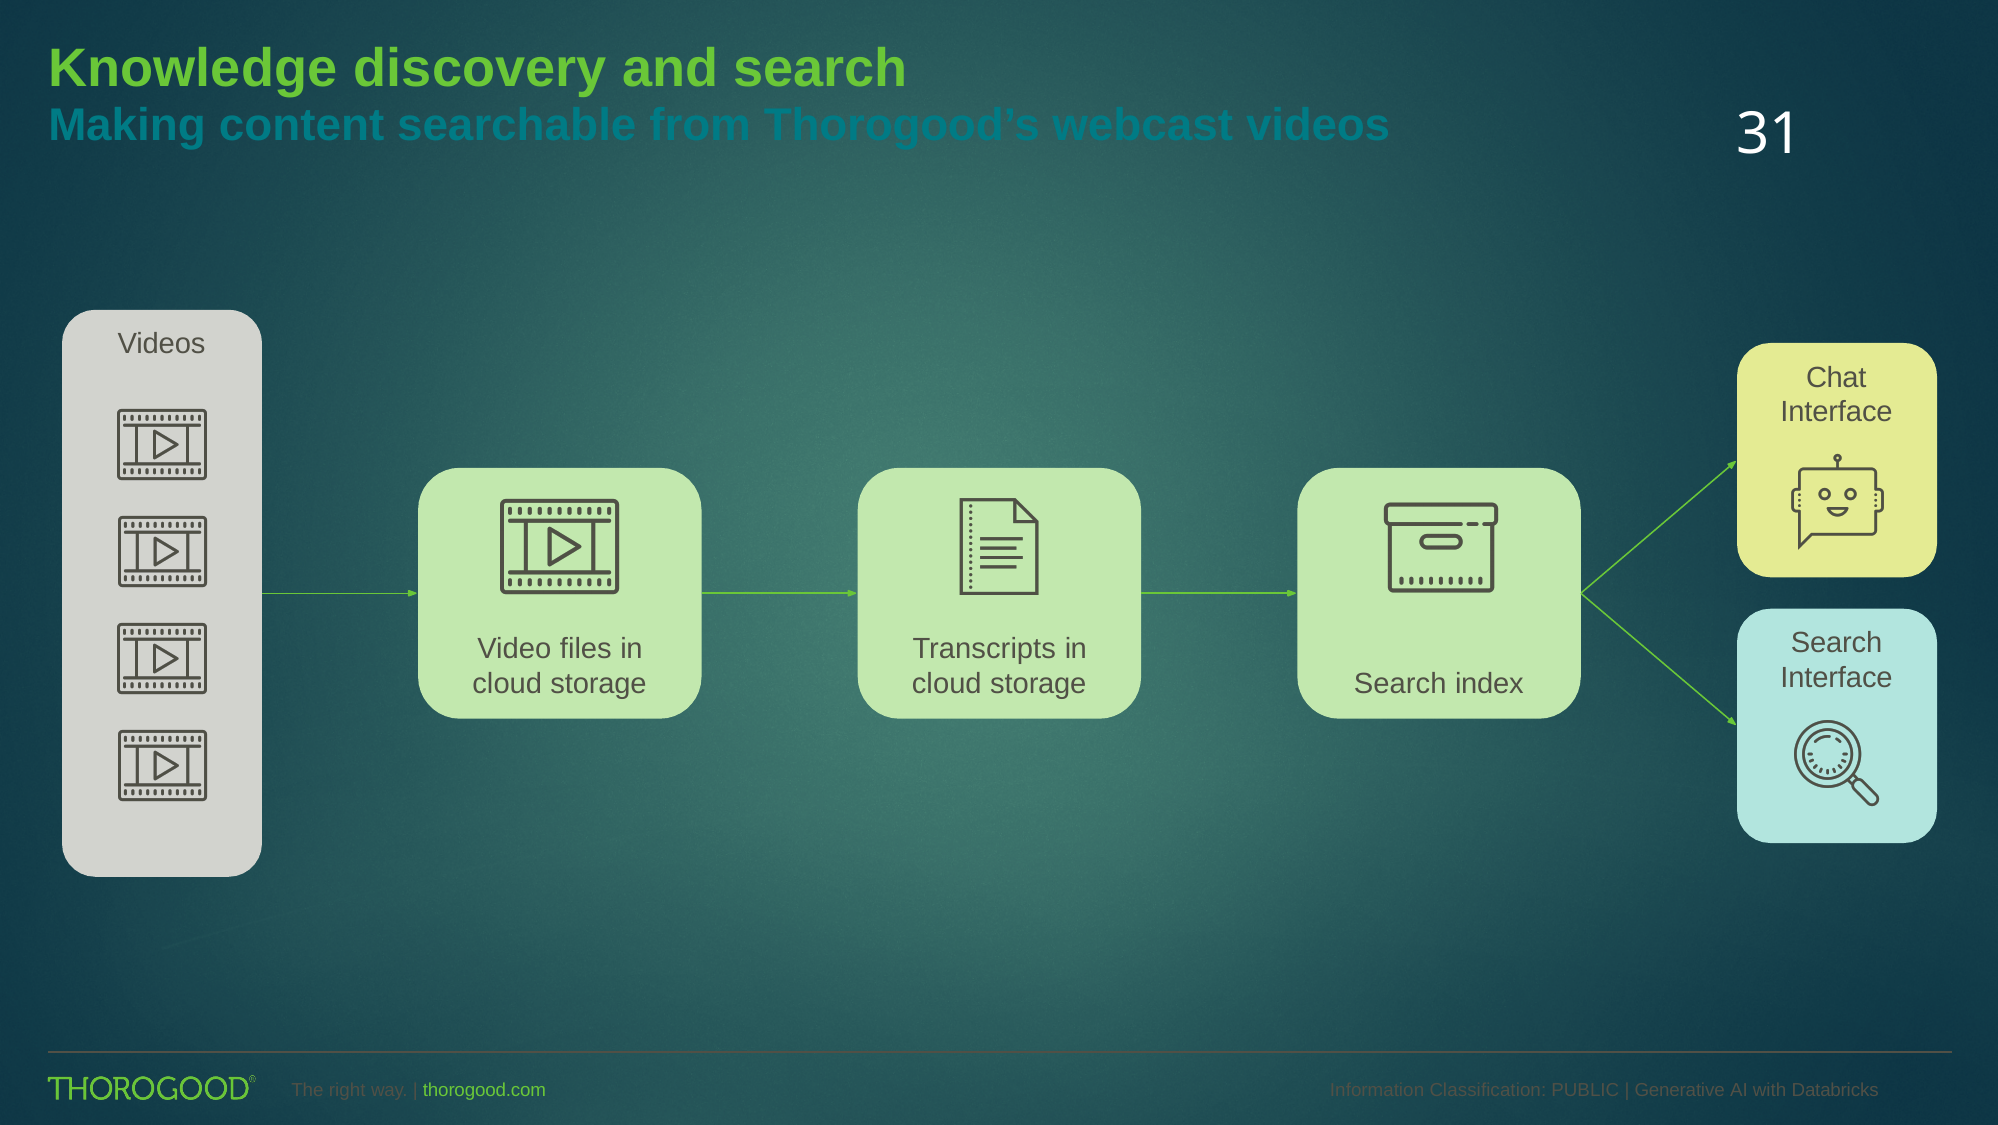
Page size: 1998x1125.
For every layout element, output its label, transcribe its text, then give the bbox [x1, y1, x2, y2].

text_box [1146, 447, 1892, 481]
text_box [936, 467, 1582, 720]
text_box The right way. | thorogood.com [289, 1077, 551, 1100]
text_box Videos [115, 322, 209, 360]
picture [46, 1075, 258, 1100]
text_box Information Classification: PUBLIC | Generative AI with Databricks [1327, 1077, 1881, 1100]
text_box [114, 396, 1142, 813]
title Knowledge discovery and search Making content searchable from Thorogood’s webcast videos [46, 32, 1396, 223]
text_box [1579, 592, 1881, 807]
text_box [1737, 342, 1938, 482]
slide_number 31 [1696, 0, 1834, 175]
text_box Chat Interface [1778, 355, 1896, 428]
text_box [62, 309, 262, 877]
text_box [1376, 482, 1938, 844]
